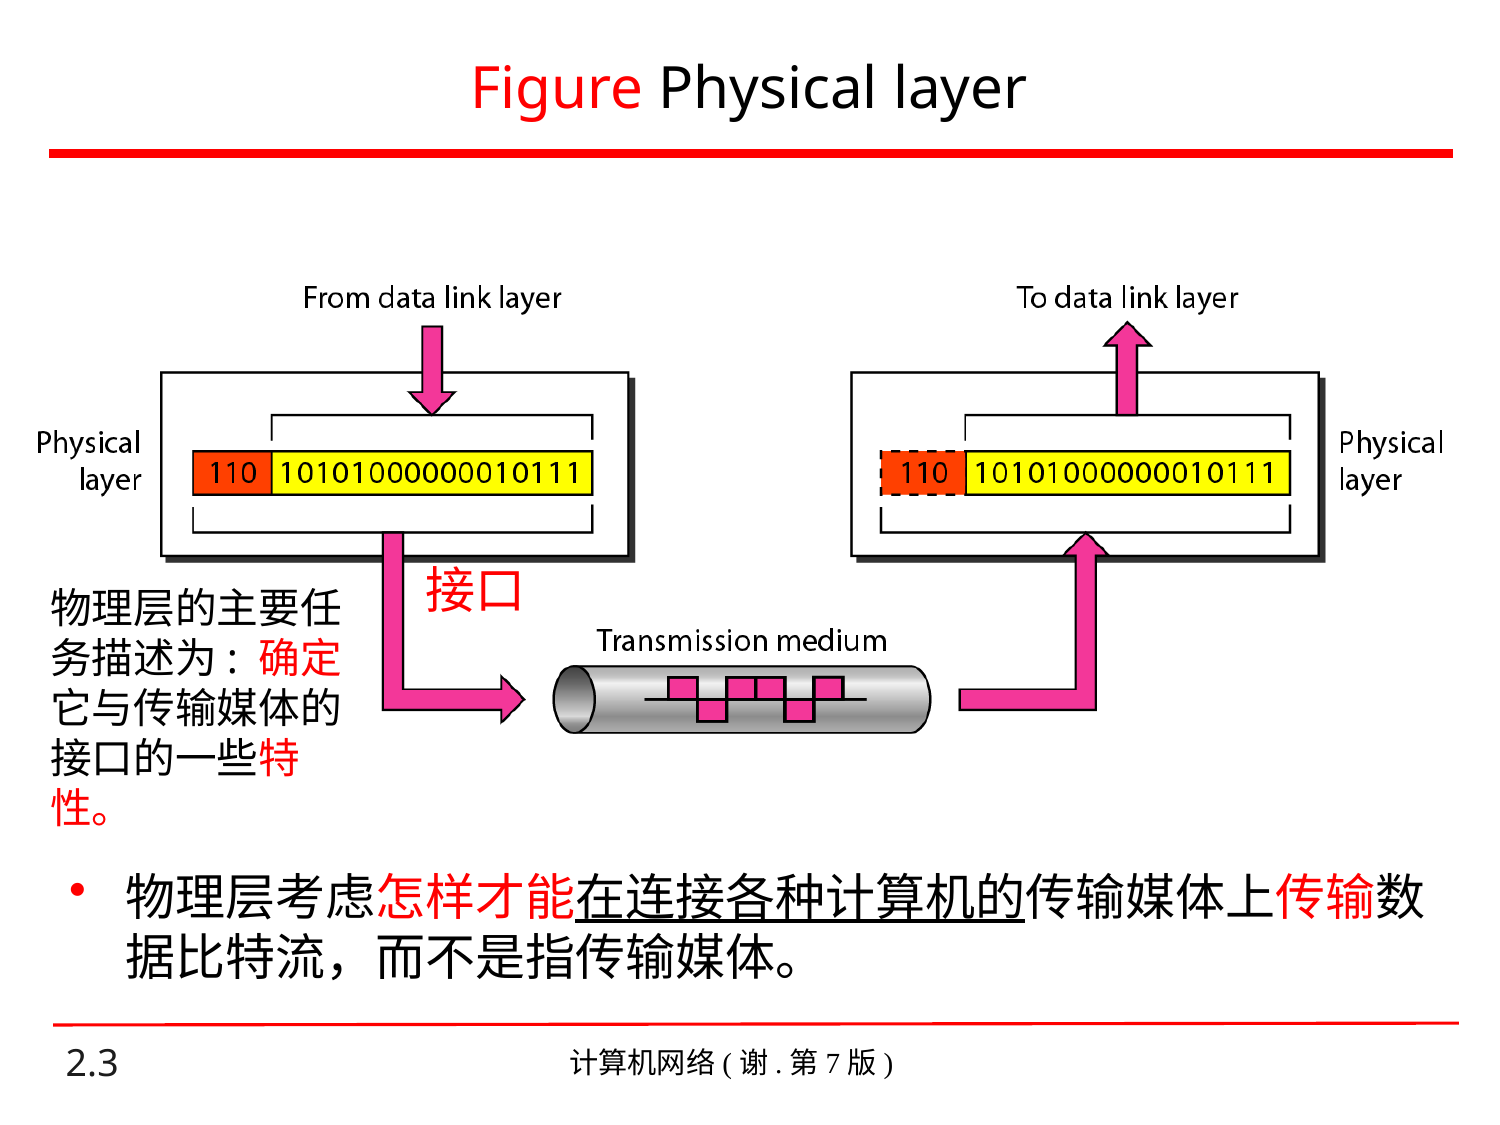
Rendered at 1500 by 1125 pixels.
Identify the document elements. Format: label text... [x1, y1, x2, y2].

text_box 物理层的主要任务描述为: 确定它与传输媒体的接口的一些特性。 [35, 742, 387, 839]
list 物理层考虑怎样才能在连接各种计算机的传输媒体上传输数据比特流，而不是指传输媒体。 [53, 857, 1447, 1014]
title Figure Physical layer [58, 33, 1440, 137]
picture [34, 280, 1451, 734]
